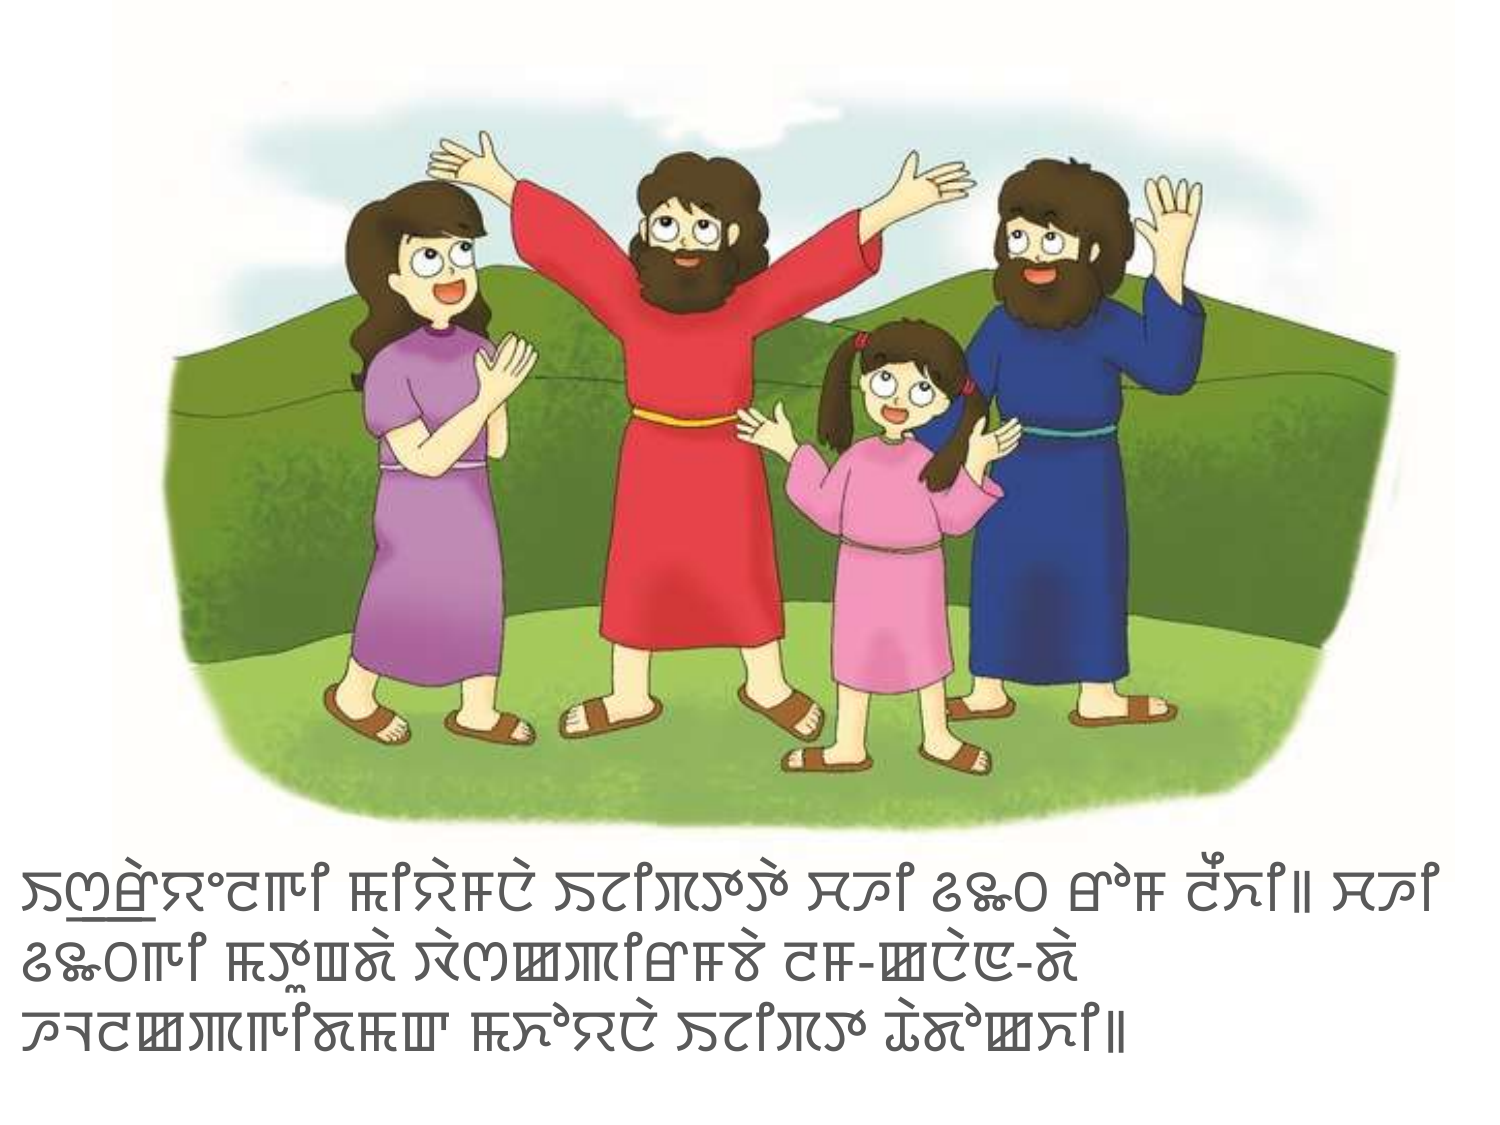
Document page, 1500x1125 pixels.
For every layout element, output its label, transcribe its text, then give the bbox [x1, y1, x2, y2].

text_box ꯏꯁ꯭ꯔꯥꯌꯦꯂꯒꯤ ꯃꯤꯌꯥꯝꯅꯥ ꯏꯖꯤꯞꯇꯇꯥ ꯆꯍꯤ ꯴꯳꯰ ꯔꯣꯝ ꯂꯩꯈꯤ꯫ ꯆꯍꯤ ꯴꯳꯰ꯒꯤ ꯃꯇꯨꯡꯗꯥ ꯋꯥꯁꯀꯄꯤꯔꯝꯕꯥ ꯂꯝ-ꯀꯅꯥꯟ-ꯗꯥ ꯍꯜꯂꯀꯄꯒꯤꯗꯃꯛ ꯃꯈꯣꯌꯅꯥ ꯏꯖꯤꯞꯇ ꯊꯥꯗꯣꯀꯈꯤ꯫ [5, 846, 1476, 1071]
picture [111, 0, 1455, 882]
